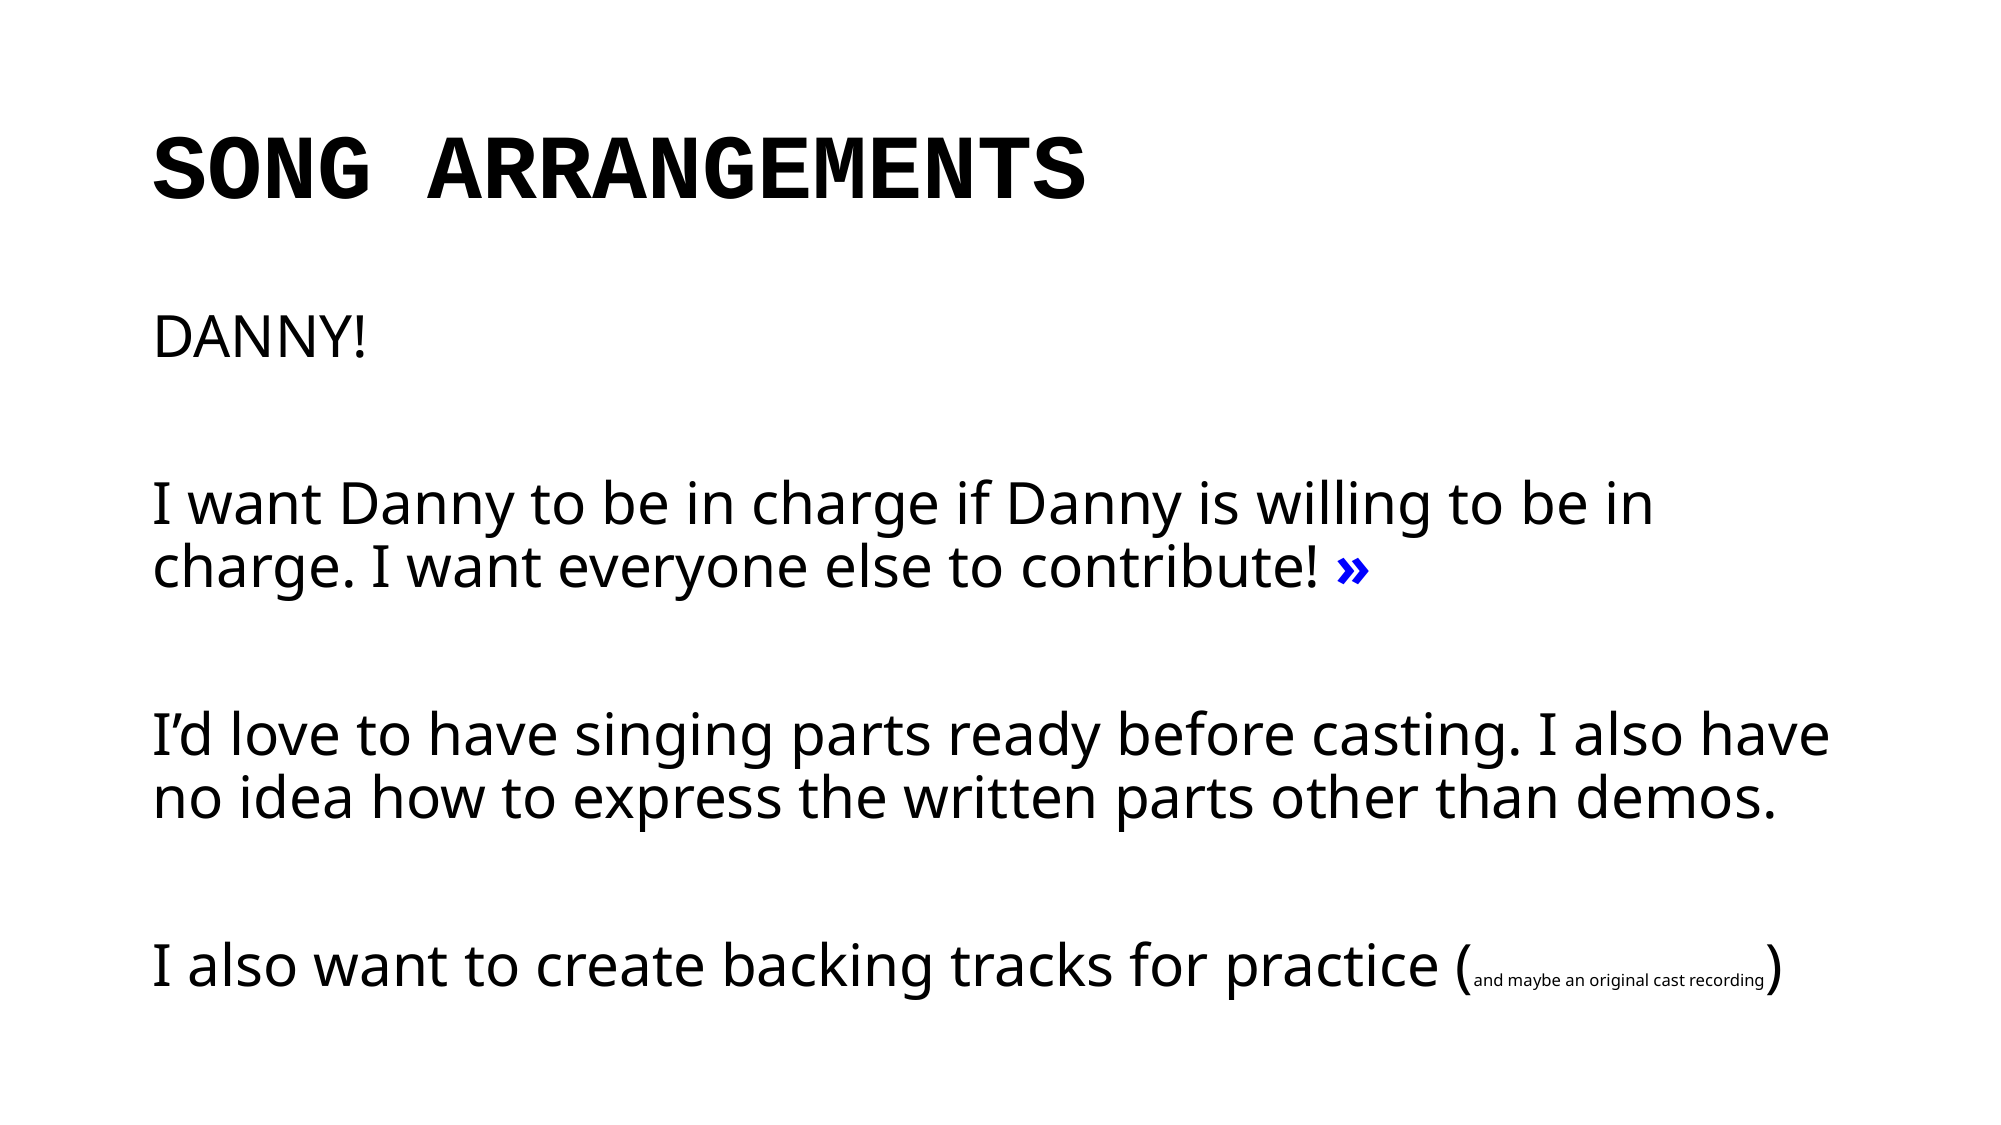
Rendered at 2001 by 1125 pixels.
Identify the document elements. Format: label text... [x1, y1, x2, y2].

list DANNY! I want Danny to be in charge if Danny is willing to be in charge. I want everyone else to contribute! » I’d love to have singing parts ready before casting. I also have no idea how to express the written parts other than demos. I also want to create backing tracks for practice (and maybe an original cast recording) [137, 299, 1863, 1014]
title SONG ARRANGEMENTS [137, 59, 1863, 278]
